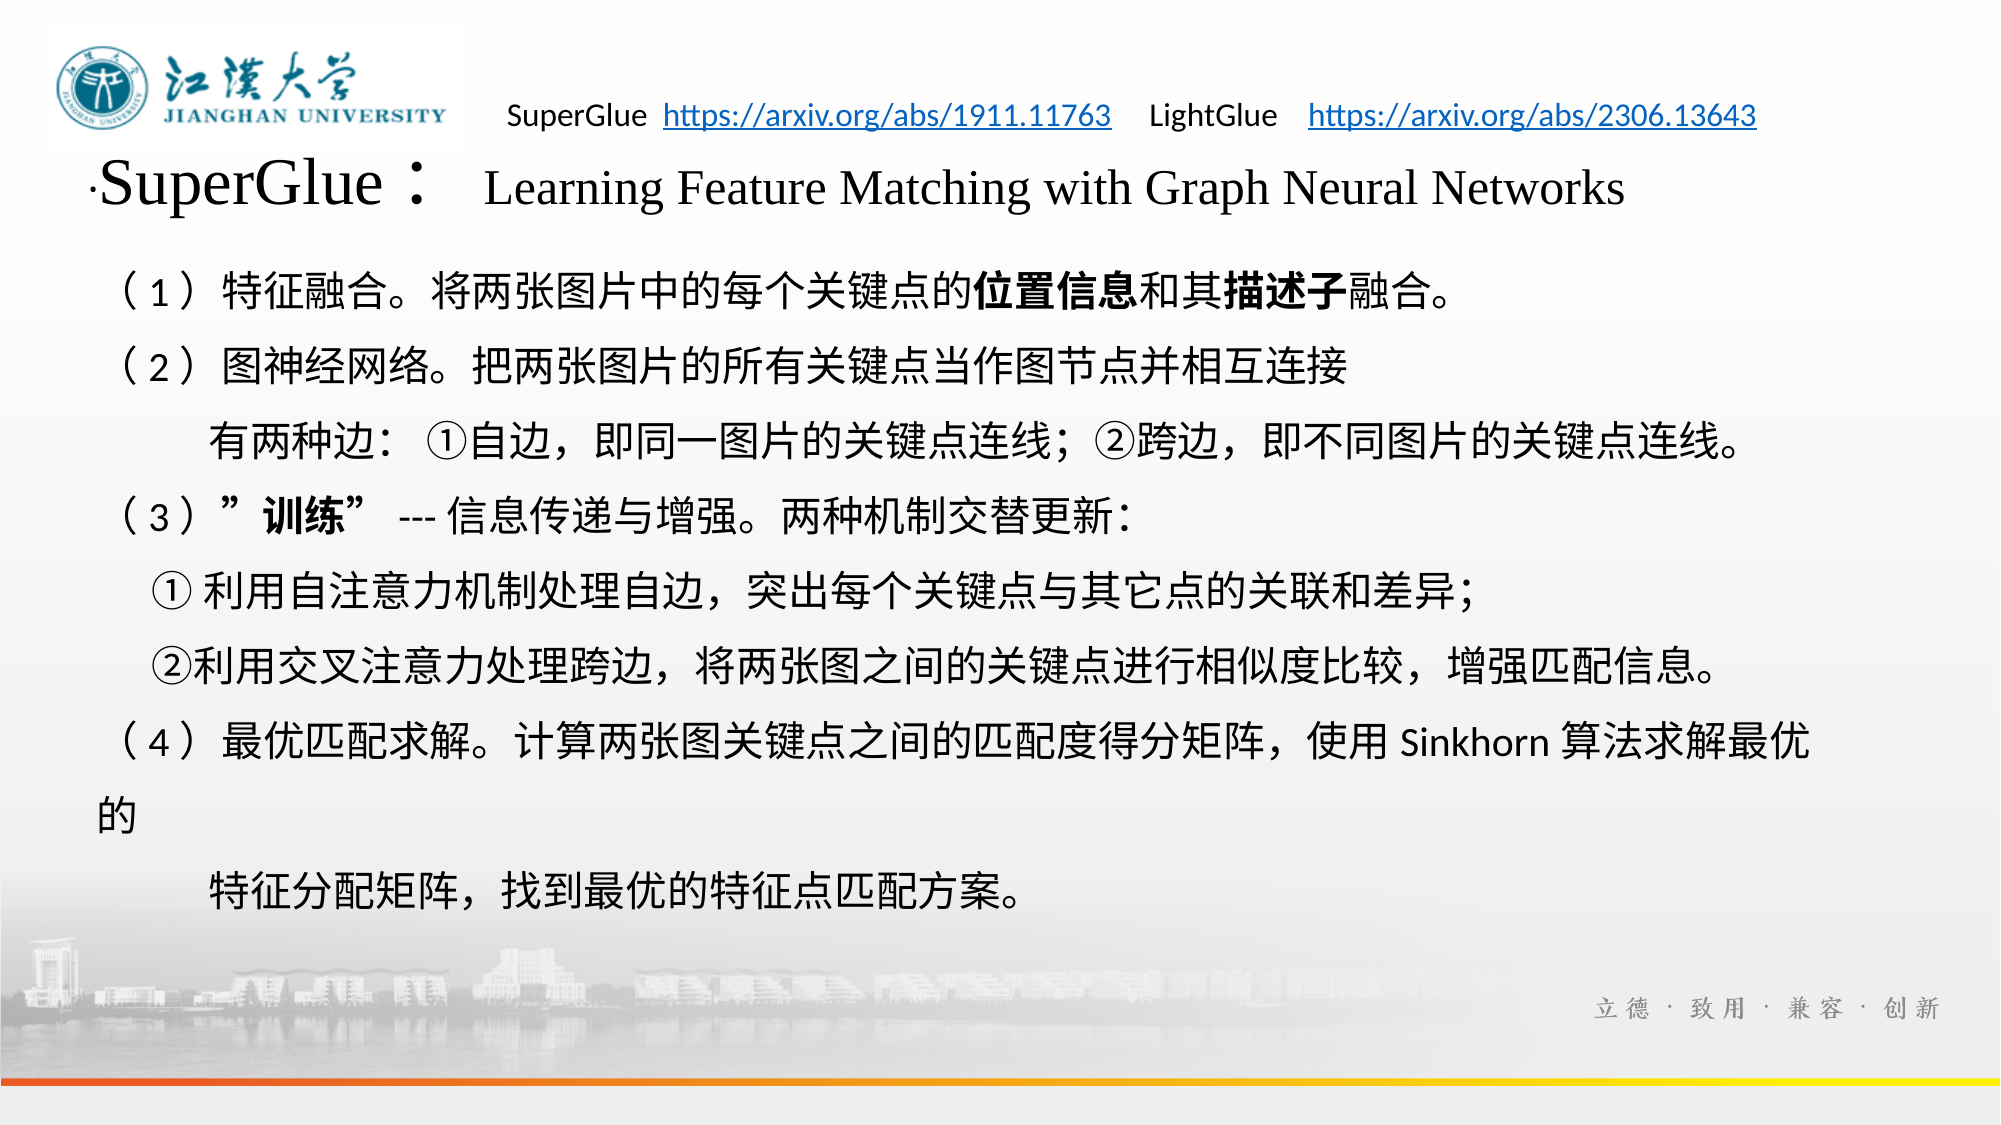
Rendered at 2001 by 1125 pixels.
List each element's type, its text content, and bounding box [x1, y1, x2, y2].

text_box ·SuperGlue：Learning Feature Matching with Graph Neural Networks [47, 175, 1782, 282]
picture [0, 0, 2000, 1125]
text_box SuperGlue https://arxiv.org/abs/1911.11763 LightGlue https://arxiv.org/abs/2306.13643 [492, 85, 1864, 158]
text_box （1）特征融合。将两张图片中的每个关键点的位置信息和其描述子融合。 （2）图神经网络。把两张图片的所有关键点当作图节点并相互连接 有两种边： ①自边，即同一图片的关键点连线；②跨边，即不同图片的关键点连线。 （3）”训练”---信息传递与增强。两种机制交替更新： ①利用自注意力机制处理自边，突出每个关键点与其它点的关联和差异； ②利用交叉注意力处理跨边，将两张图之间的关键点进行相似度比较，增强匹配信息。 （4）最优匹配求解。计算两张图关键点之间的匹配度得分矩阵，使用Sinkhorn算法求解最优的 特征分配矩阵，找到最优的特征点匹配方案。 [81, 232, 1864, 958]
